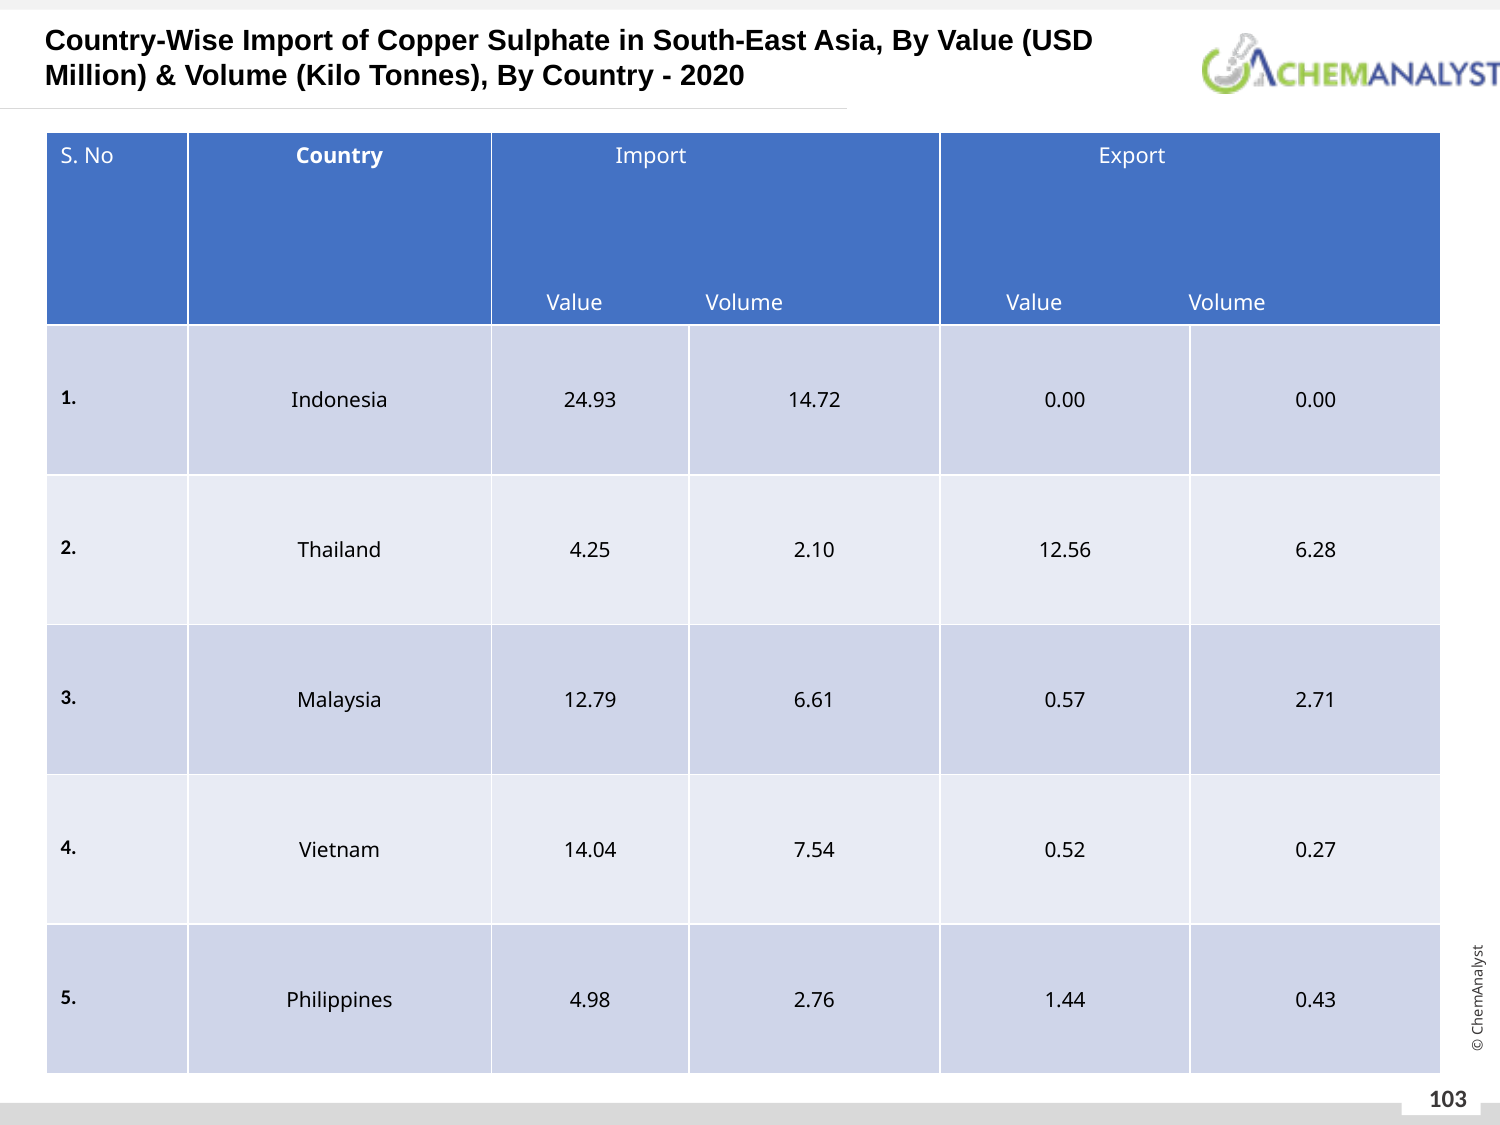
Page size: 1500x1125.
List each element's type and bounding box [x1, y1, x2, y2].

table_cell [189, 925, 491, 1073]
table_cell [941, 625, 1189, 774]
table_cell [492, 326, 688, 474]
table_cell [941, 925, 1189, 1073]
table_cell [1191, 775, 1440, 923]
table_cell [690, 476, 939, 624]
table_header [941, 133, 1440, 324]
table_cell [941, 326, 1189, 474]
table_cell [941, 476, 1189, 624]
table_cell [1191, 326, 1440, 474]
table_cell [1191, 625, 1440, 774]
table_cell [492, 625, 688, 774]
table_cell [47, 476, 187, 624]
table_header [492, 133, 939, 324]
table_cell [1191, 476, 1440, 624]
picture [1202, 33, 1500, 94]
table_cell [1191, 925, 1440, 1073]
table_cell [690, 625, 939, 774]
table_header [47, 133, 187, 324]
table_cell [492, 476, 688, 624]
table_cell [690, 925, 939, 1073]
table_cell [47, 775, 187, 923]
text_box [29, 12, 1181, 99]
table_cell [47, 925, 187, 1073]
table_cell [492, 775, 688, 923]
table_header [189, 133, 491, 324]
table_cell [189, 775, 491, 923]
table_cell [690, 775, 939, 923]
table_cell [690, 326, 939, 474]
table_cell [492, 925, 688, 1073]
table_cell [189, 326, 491, 474]
table_cell [47, 625, 187, 774]
table_cell [189, 625, 491, 774]
table_cell [47, 326, 187, 474]
table_cell [189, 476, 491, 624]
table_cell [941, 775, 1189, 923]
